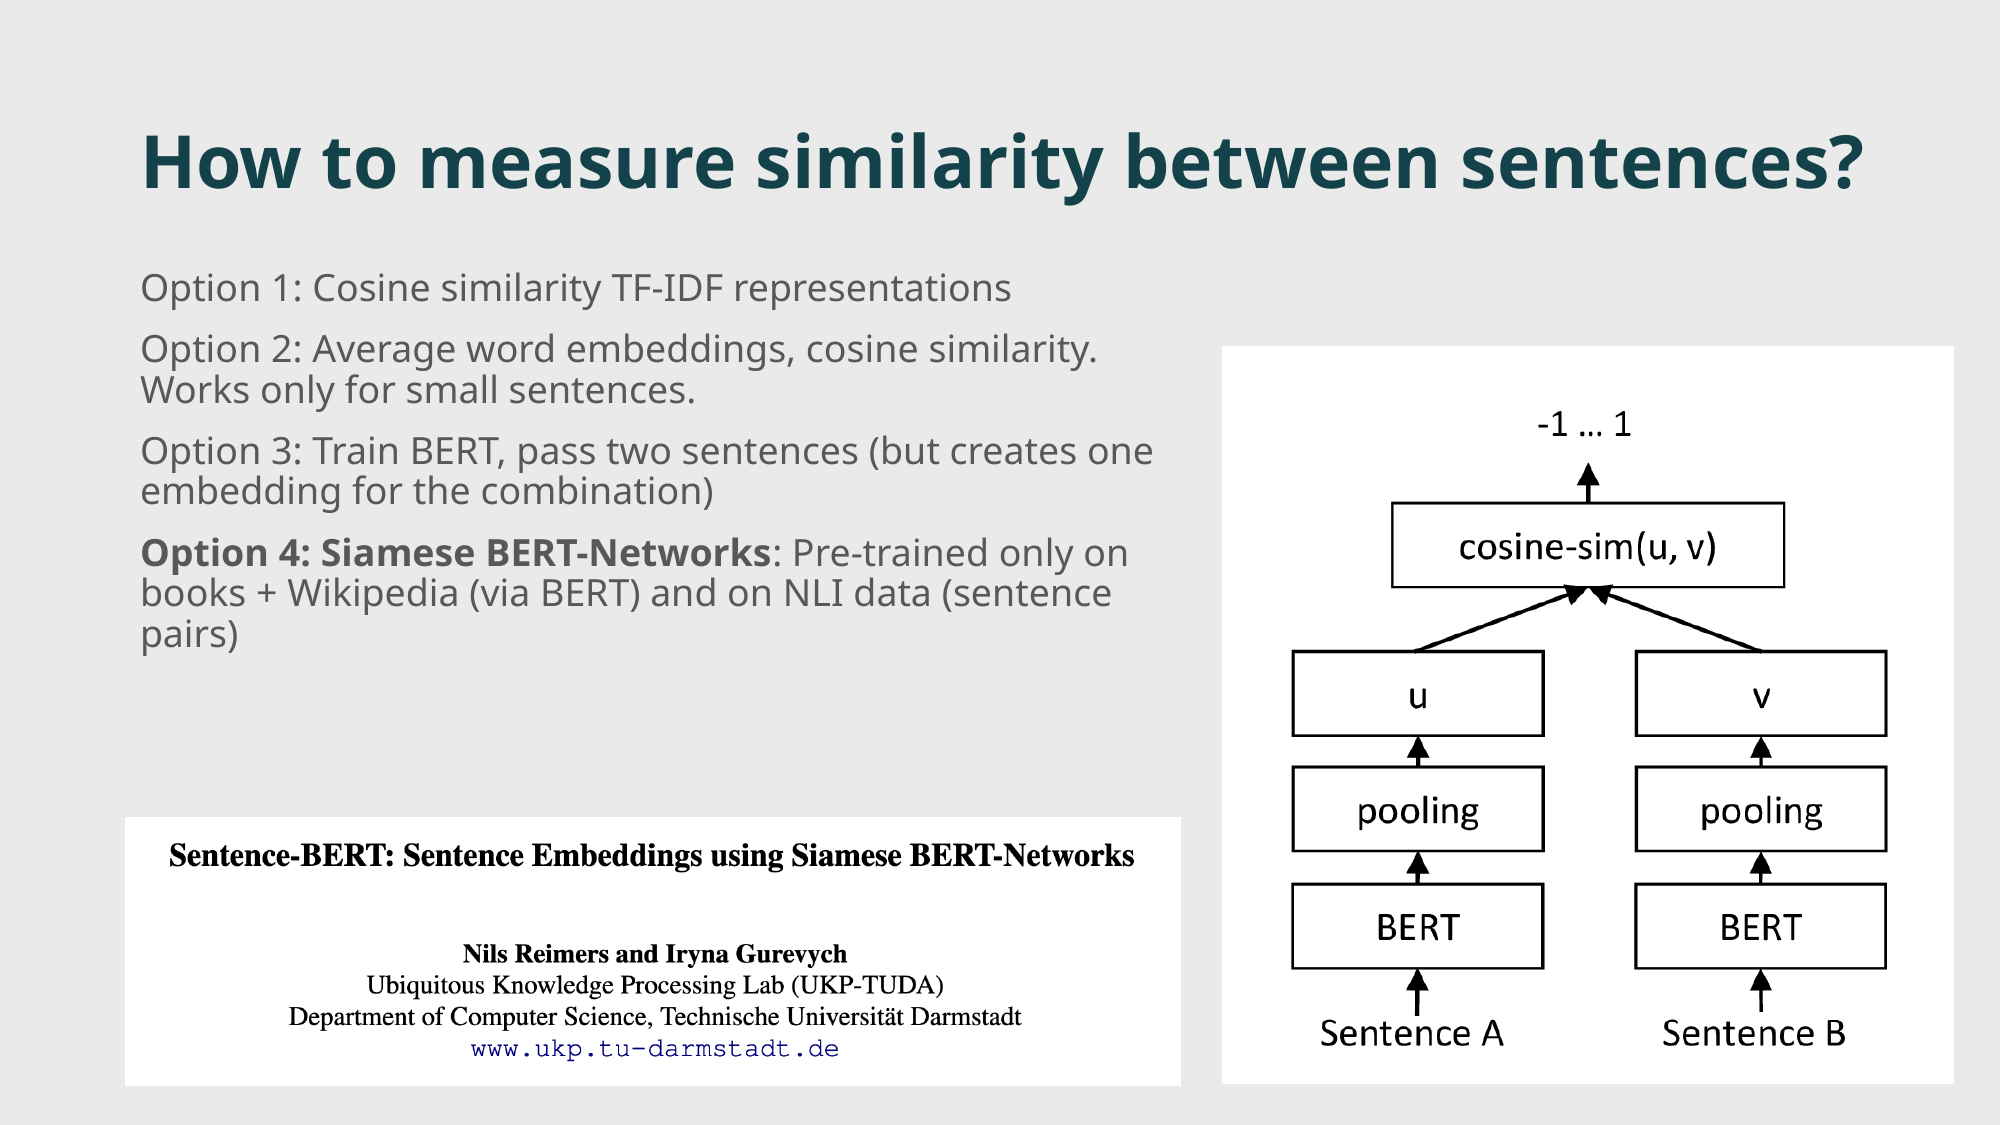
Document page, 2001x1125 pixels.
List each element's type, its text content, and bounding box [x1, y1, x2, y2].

picture [1222, 346, 1954, 1084]
title How to measure similarity between sentences? [125, 117, 1919, 233]
picture [124, 817, 1181, 1086]
list Option 1: Cosine similarity TF-IDF representations Option 2: Average word embeddings, cosine similarity. Works only for small sentences. Option 3: Train BERT, pass two sentences (but creates one embedding for the combination) Option 4: Siamese BERT-Networks: Pre-trained only on books + Wikipedia (via BERT) and on NLI data (sentence pairs) [125, 261, 1181, 817]
